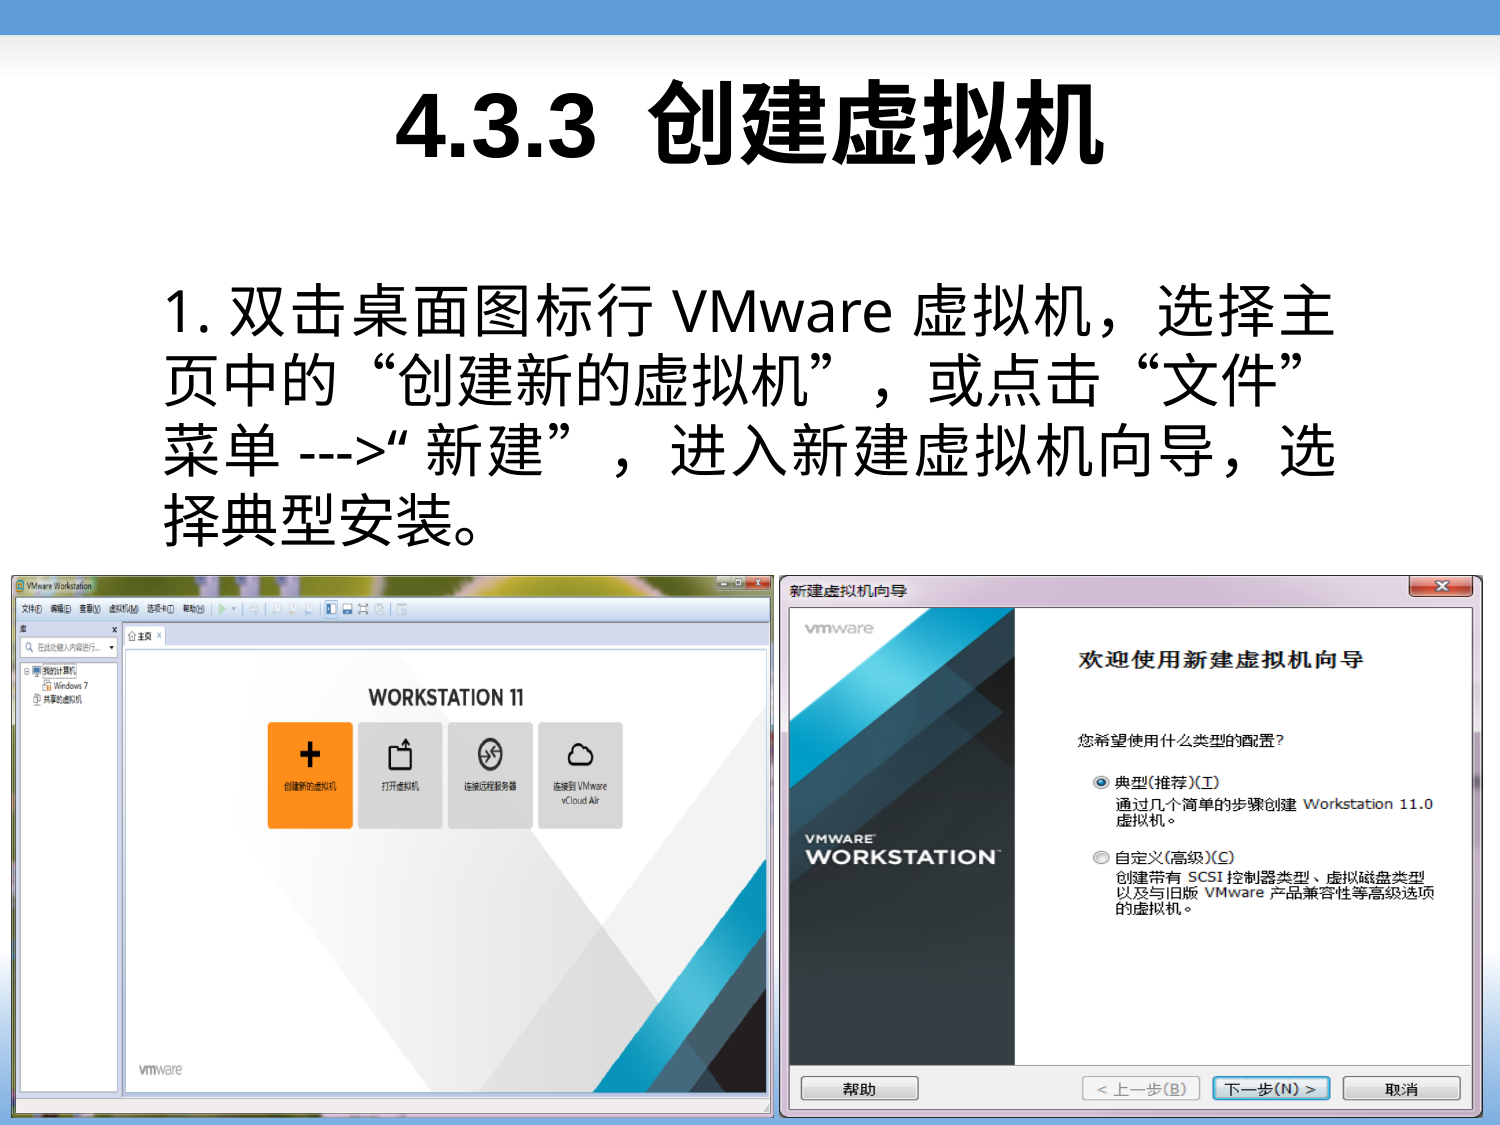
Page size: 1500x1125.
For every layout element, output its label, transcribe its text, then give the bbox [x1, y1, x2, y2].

title 4.3.3 创建虚拟机 [134, 58, 1366, 247]
list 1.双击桌面图标行VMware虚拟机，选择主页中的“创建新的虚拟机”，或点击“文件”菜单--->“新建”，进入新建虚拟机向导，选择典型安装。 [147, 267, 1353, 575]
picture [779, 575, 1483, 1118]
picture [11, 575, 774, 1118]
